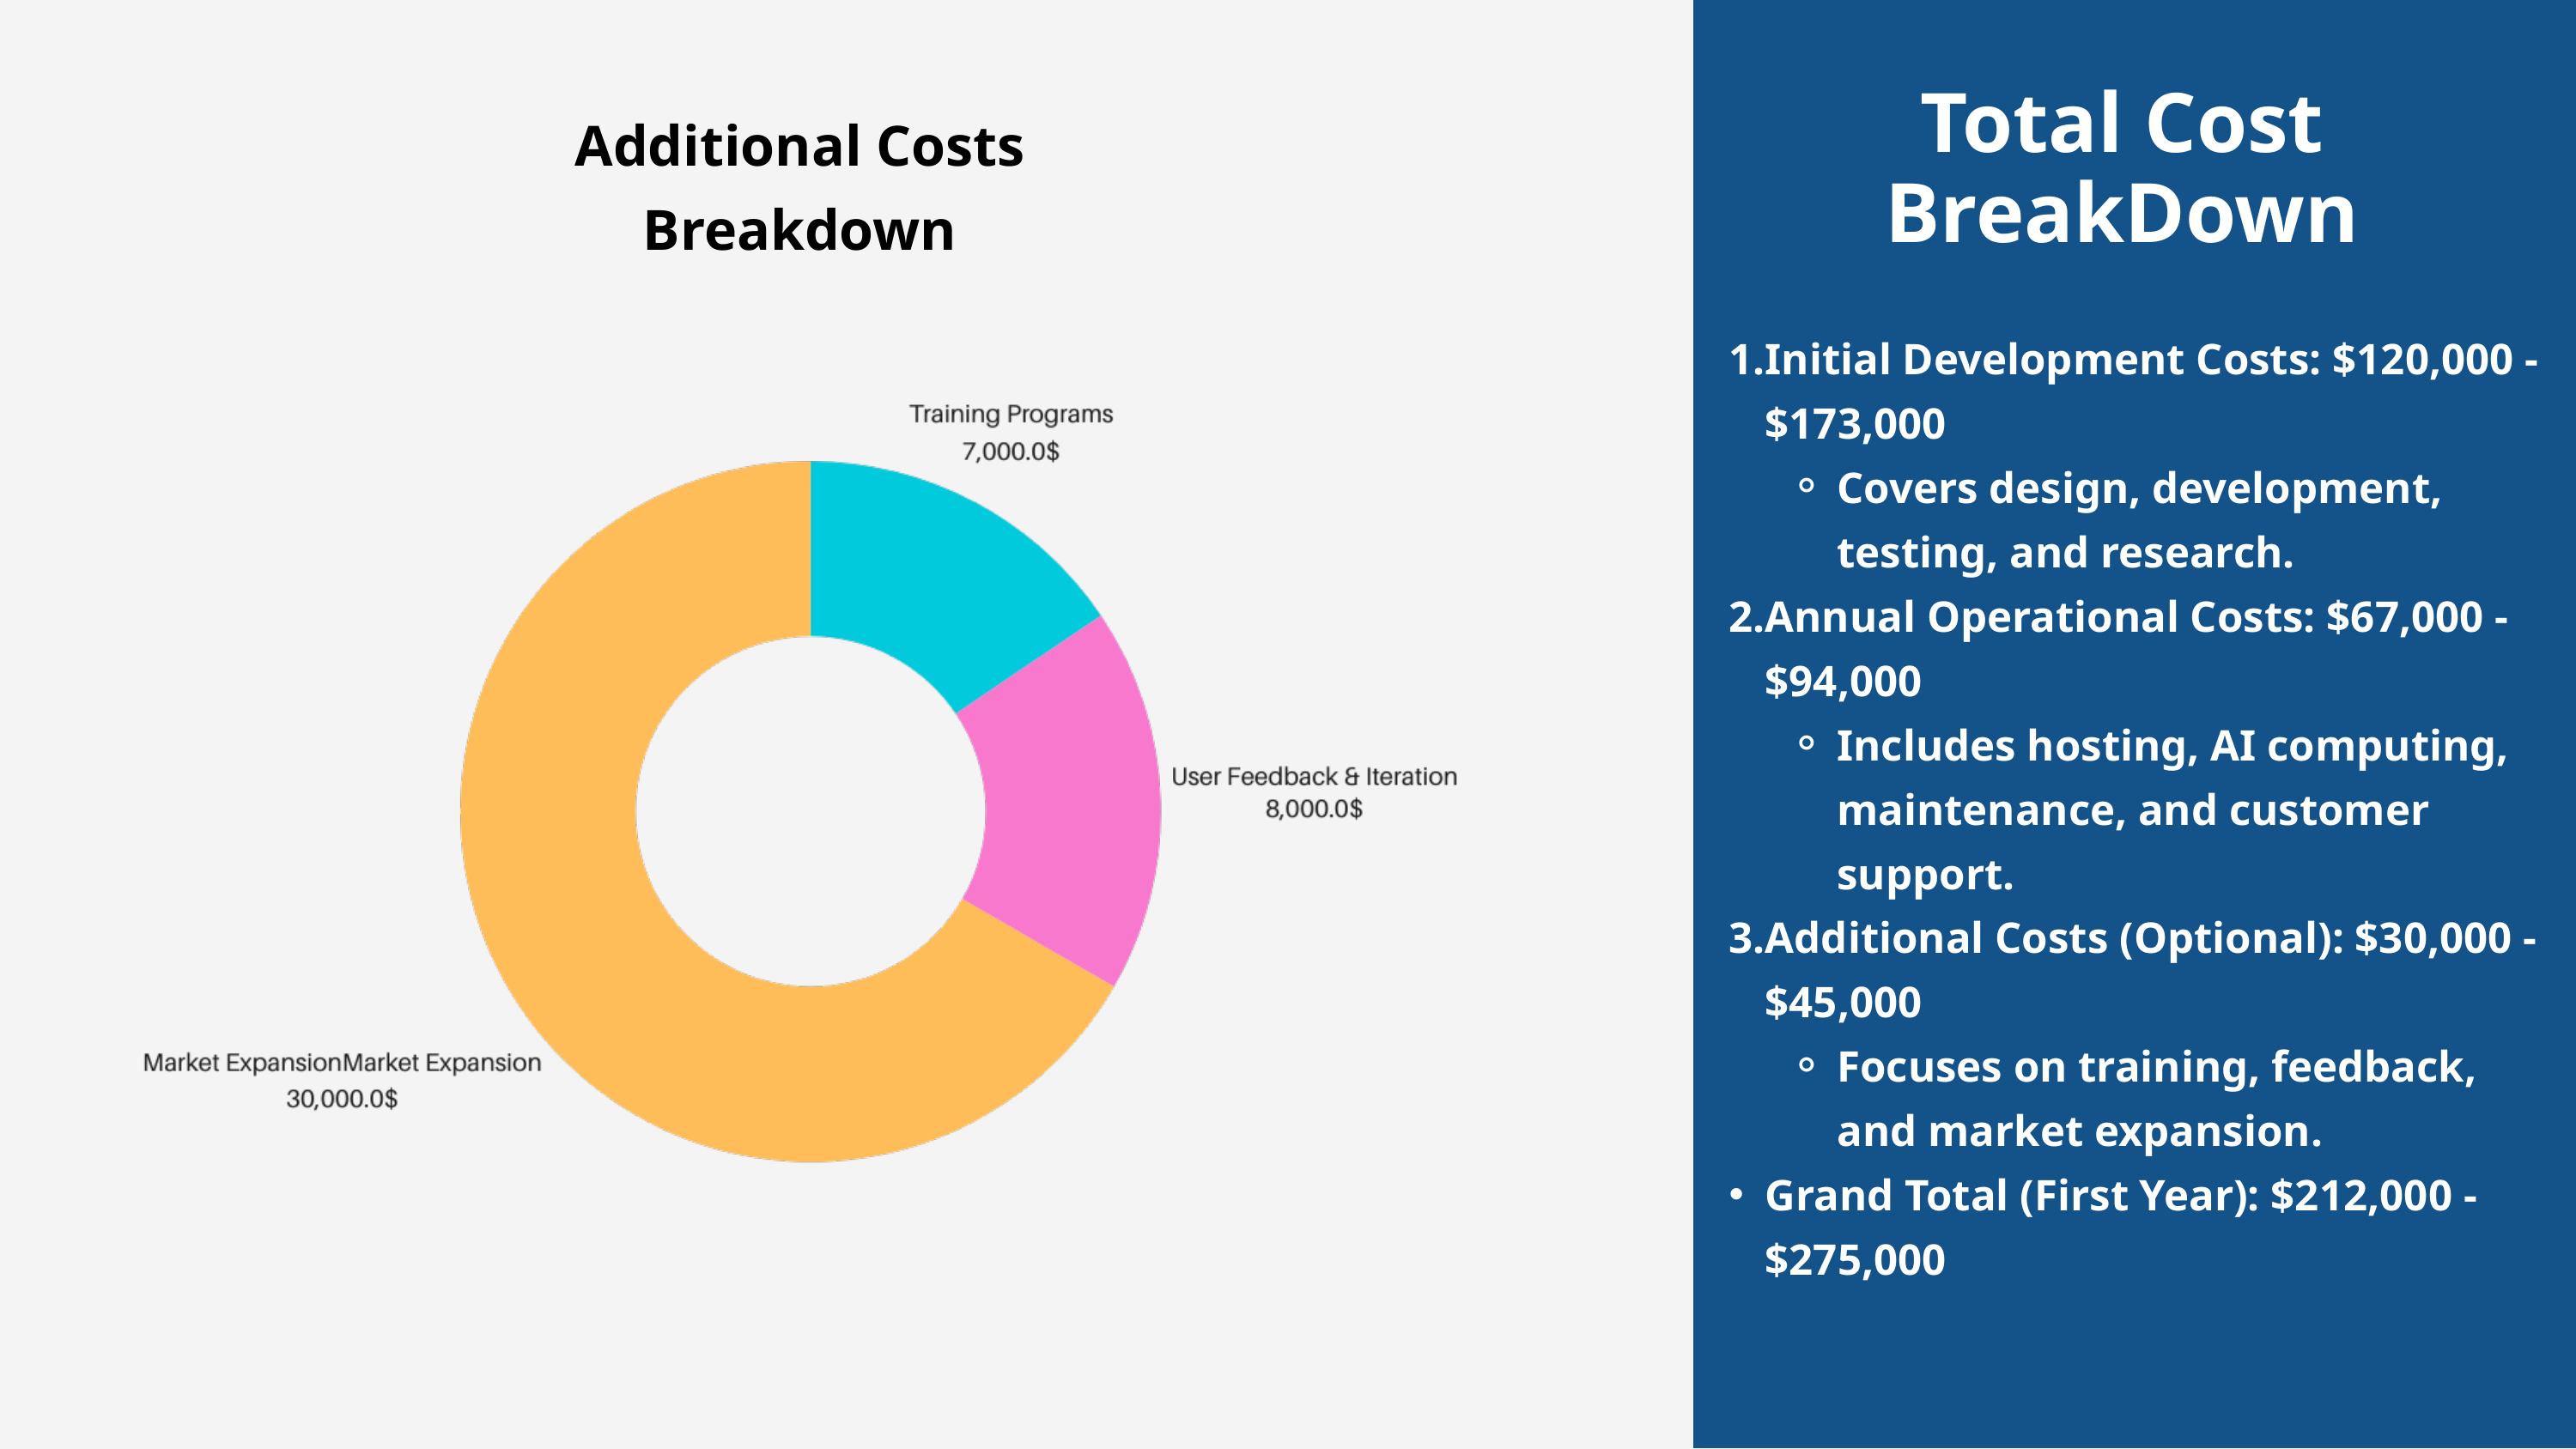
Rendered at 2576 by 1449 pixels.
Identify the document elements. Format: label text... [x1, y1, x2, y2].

picture [13, 272, 1587, 1293]
text_box Additional Costs Breakdown [418, 93, 1182, 262]
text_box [1692, 0, 2576, 1449]
